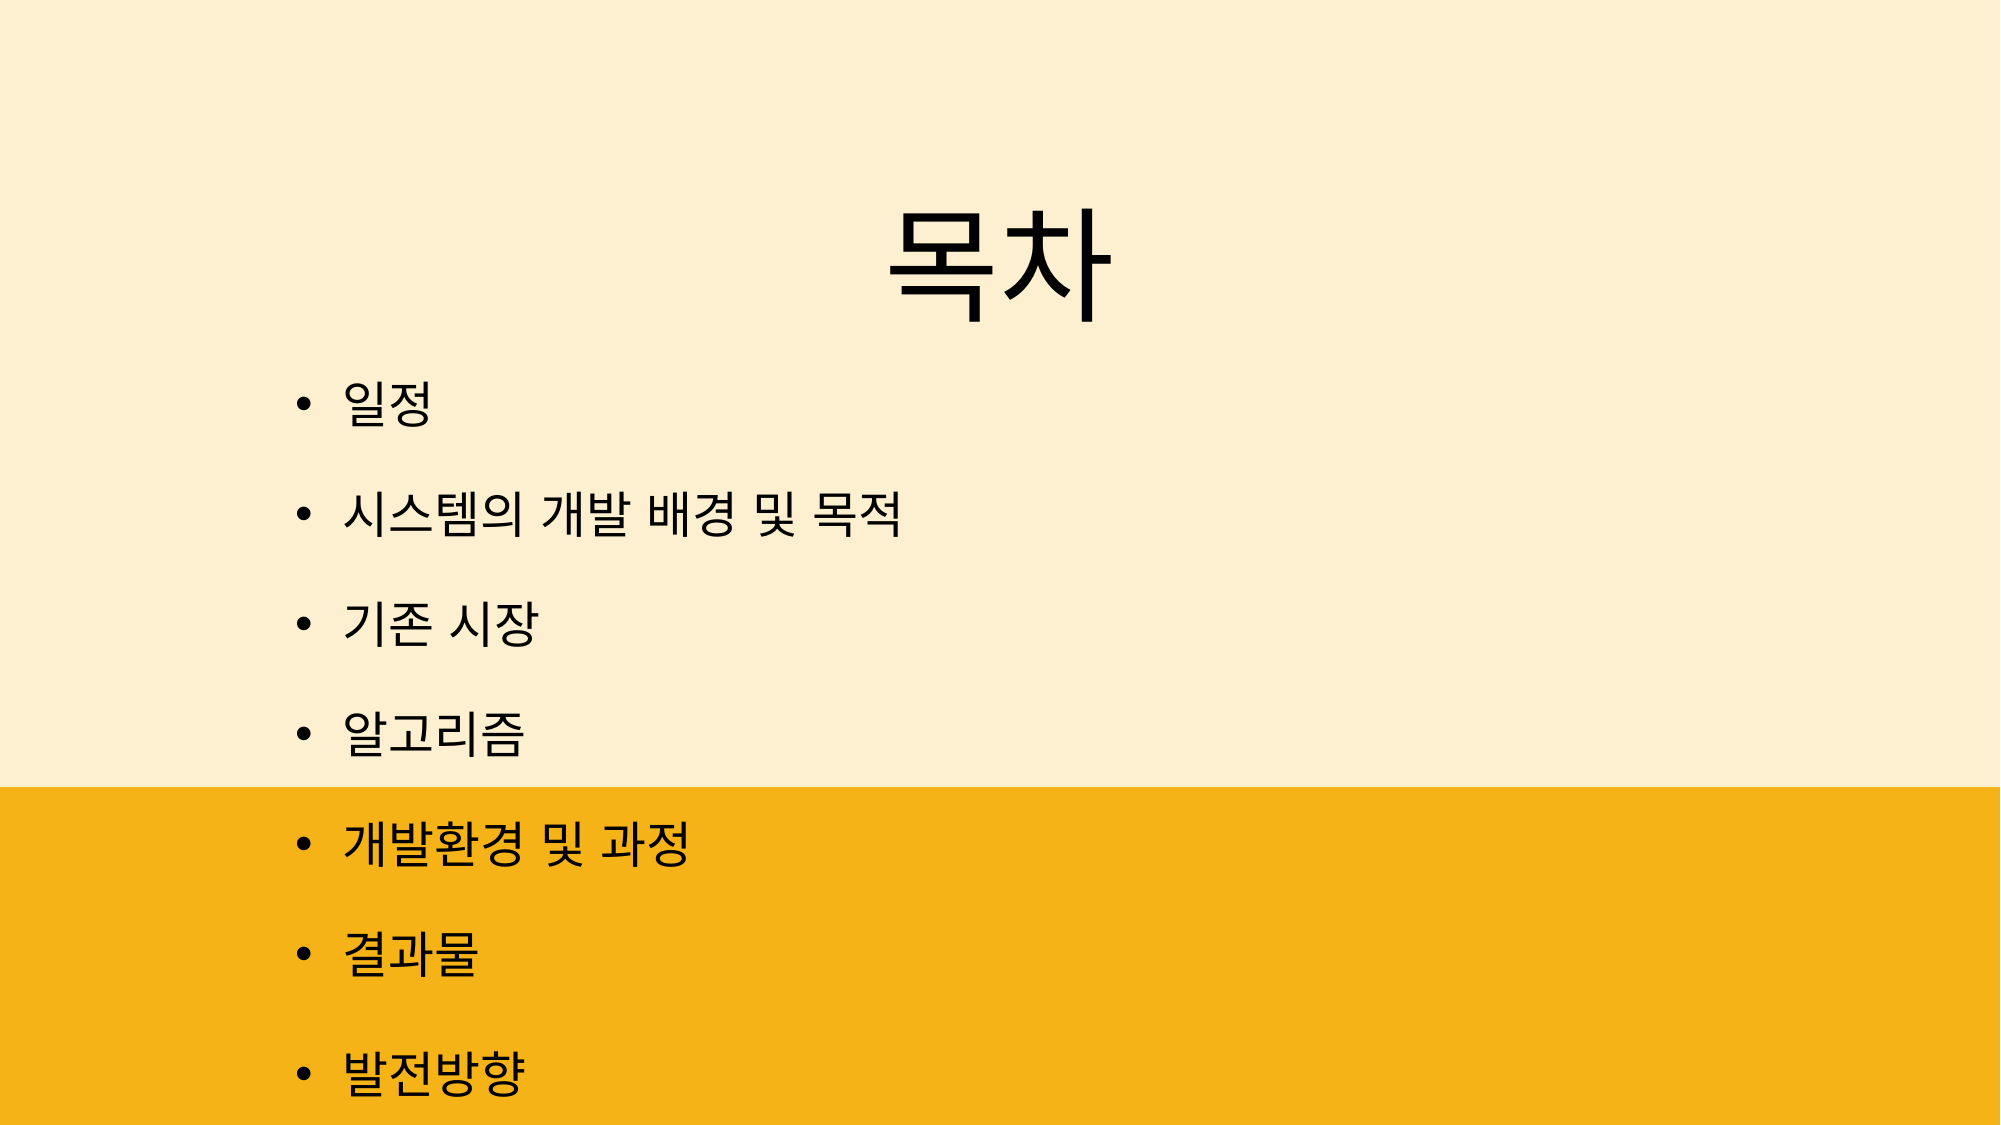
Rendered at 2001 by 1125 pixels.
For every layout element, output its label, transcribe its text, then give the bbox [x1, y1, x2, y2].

text_box [0, 786, 2000, 1125]
text_box 목차 [870, 180, 1130, 345]
text_box 일정 시스템의 개발 배경 및 목적 기존 시장 알고리즘 개발환경 및 과정 결과물 발전방향 [280, 365, 1836, 1111]
